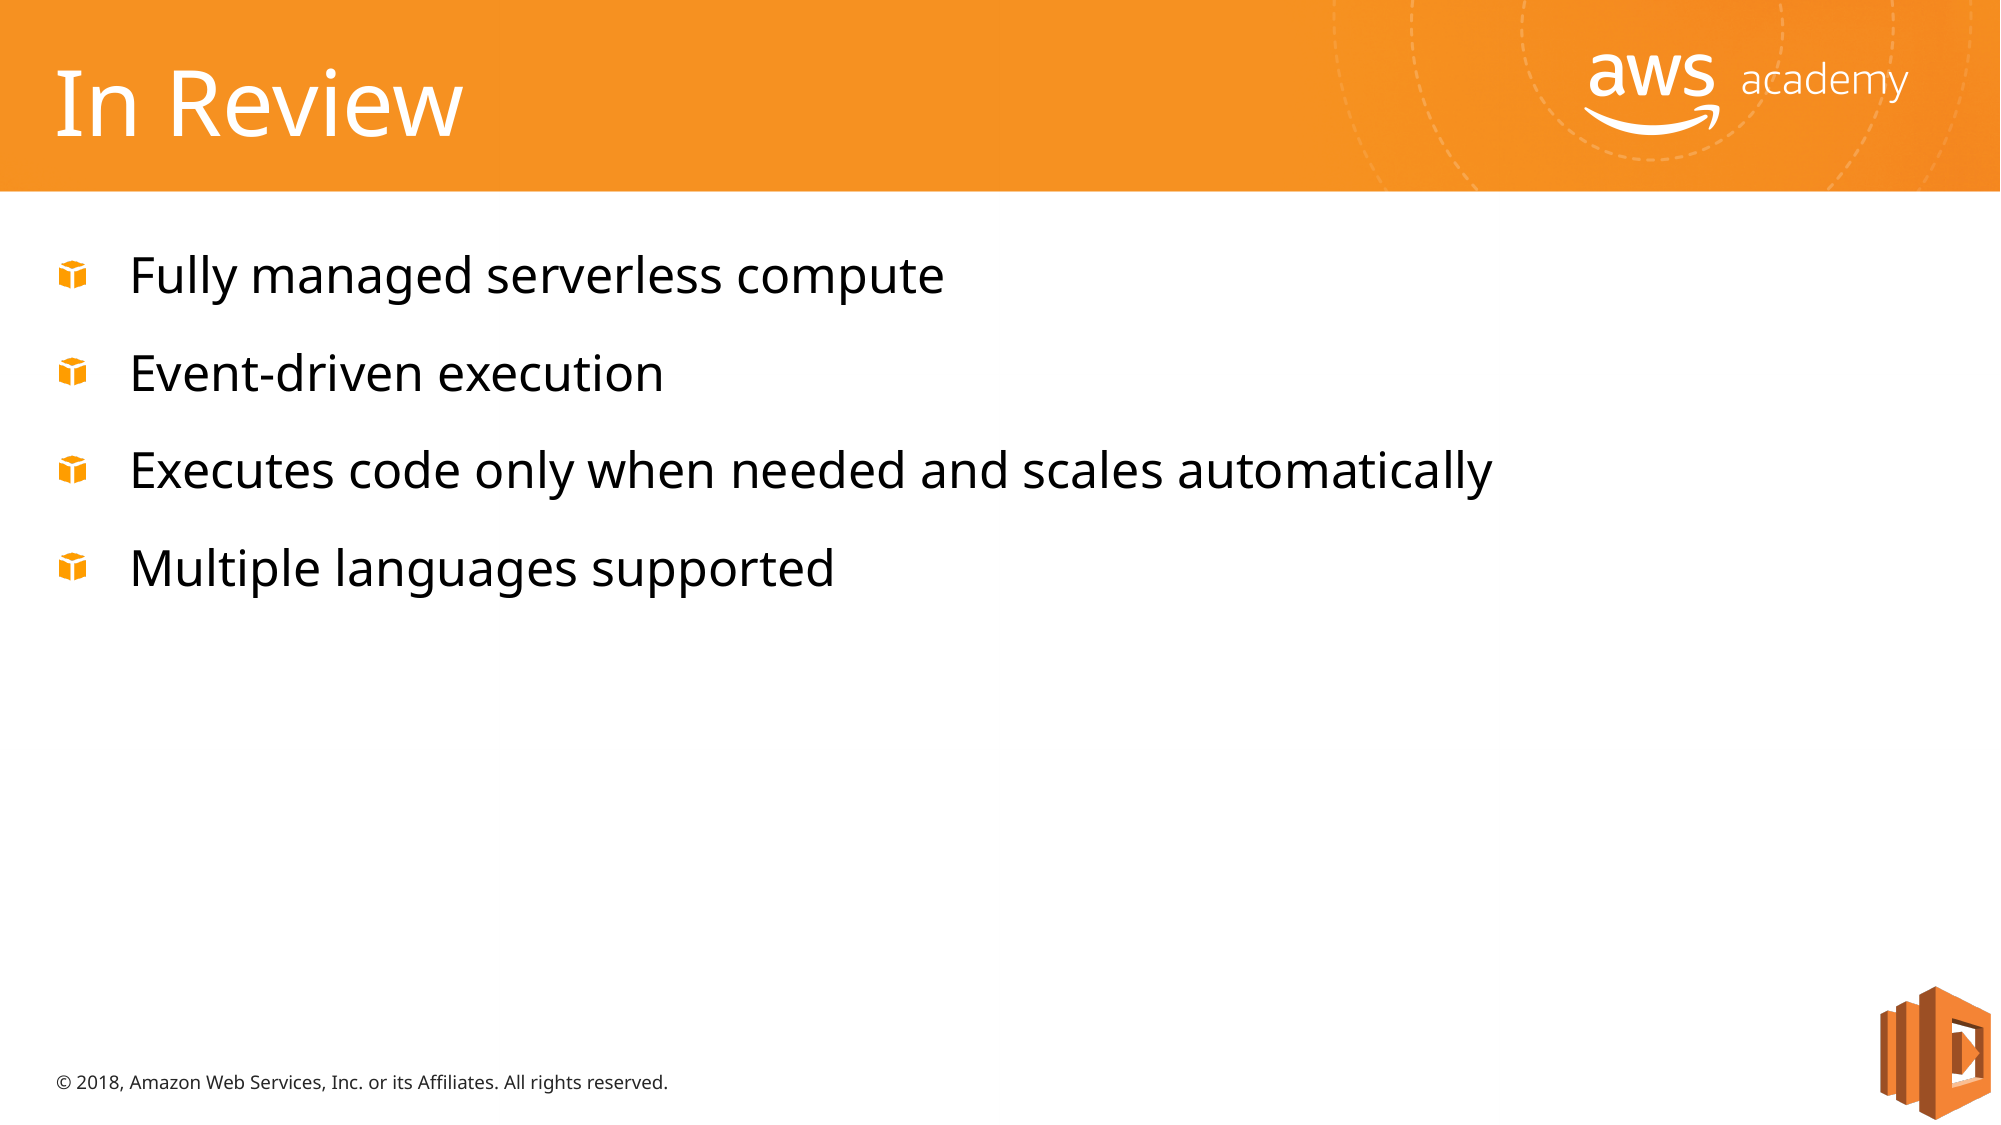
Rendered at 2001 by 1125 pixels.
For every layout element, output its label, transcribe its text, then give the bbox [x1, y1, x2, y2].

picture [0, 0, 2000, 1125]
list Fully managed serverless compute Event-driven execution Executes code only when needed and scales automatically Multiple languages supported [39, 236, 1900, 1043]
title In Review [39, 43, 1570, 172]
